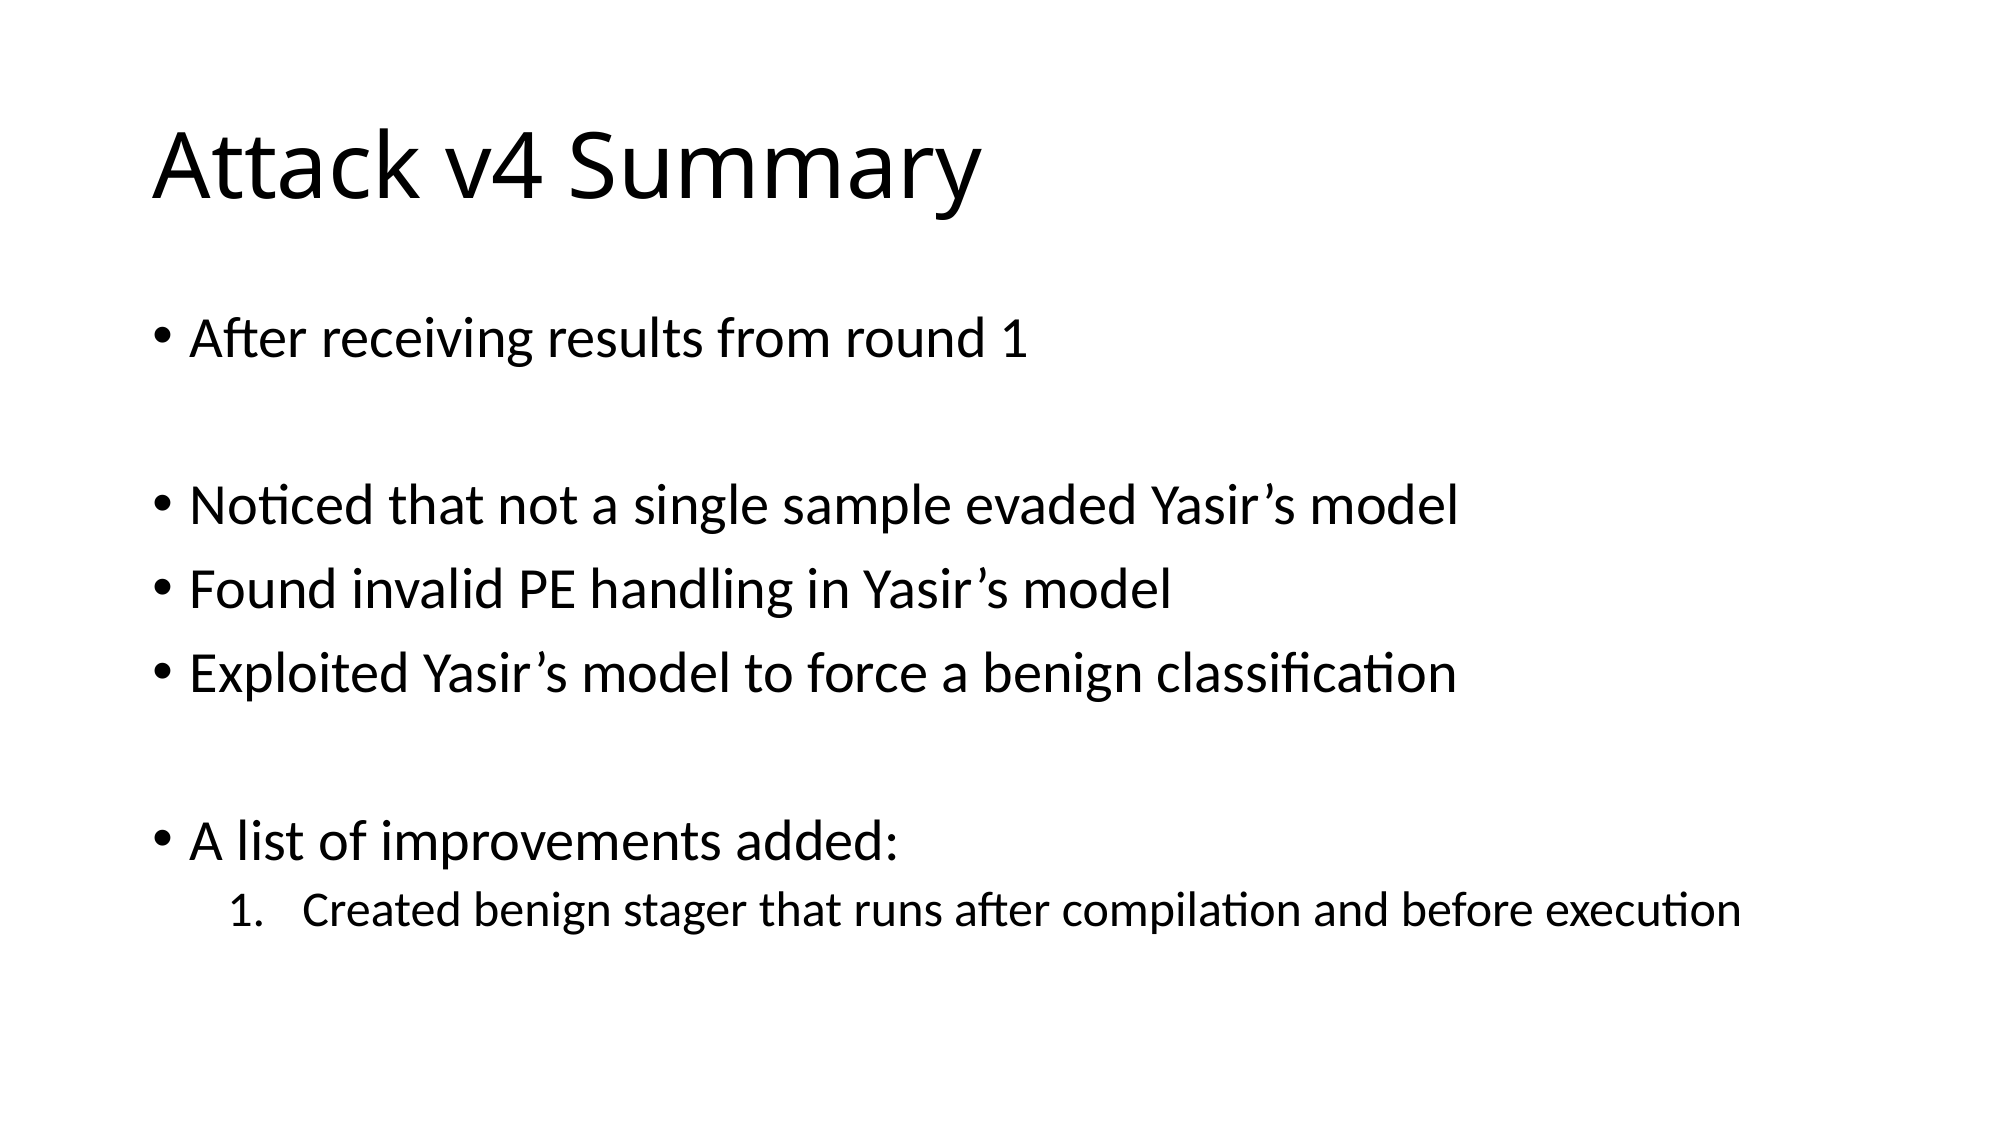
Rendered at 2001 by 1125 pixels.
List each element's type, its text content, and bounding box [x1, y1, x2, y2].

list After receiving results from round 1 Noticed that not a single sample evaded Yasir’s model Found invalid PE handling in Yasir’s model Exploited Yasir’s model to force a benign classification A list of improvements added: Created benign stager that runs after compilation and before execution [137, 299, 1863, 1014]
title Attack v4 Summary [137, 59, 1863, 278]
